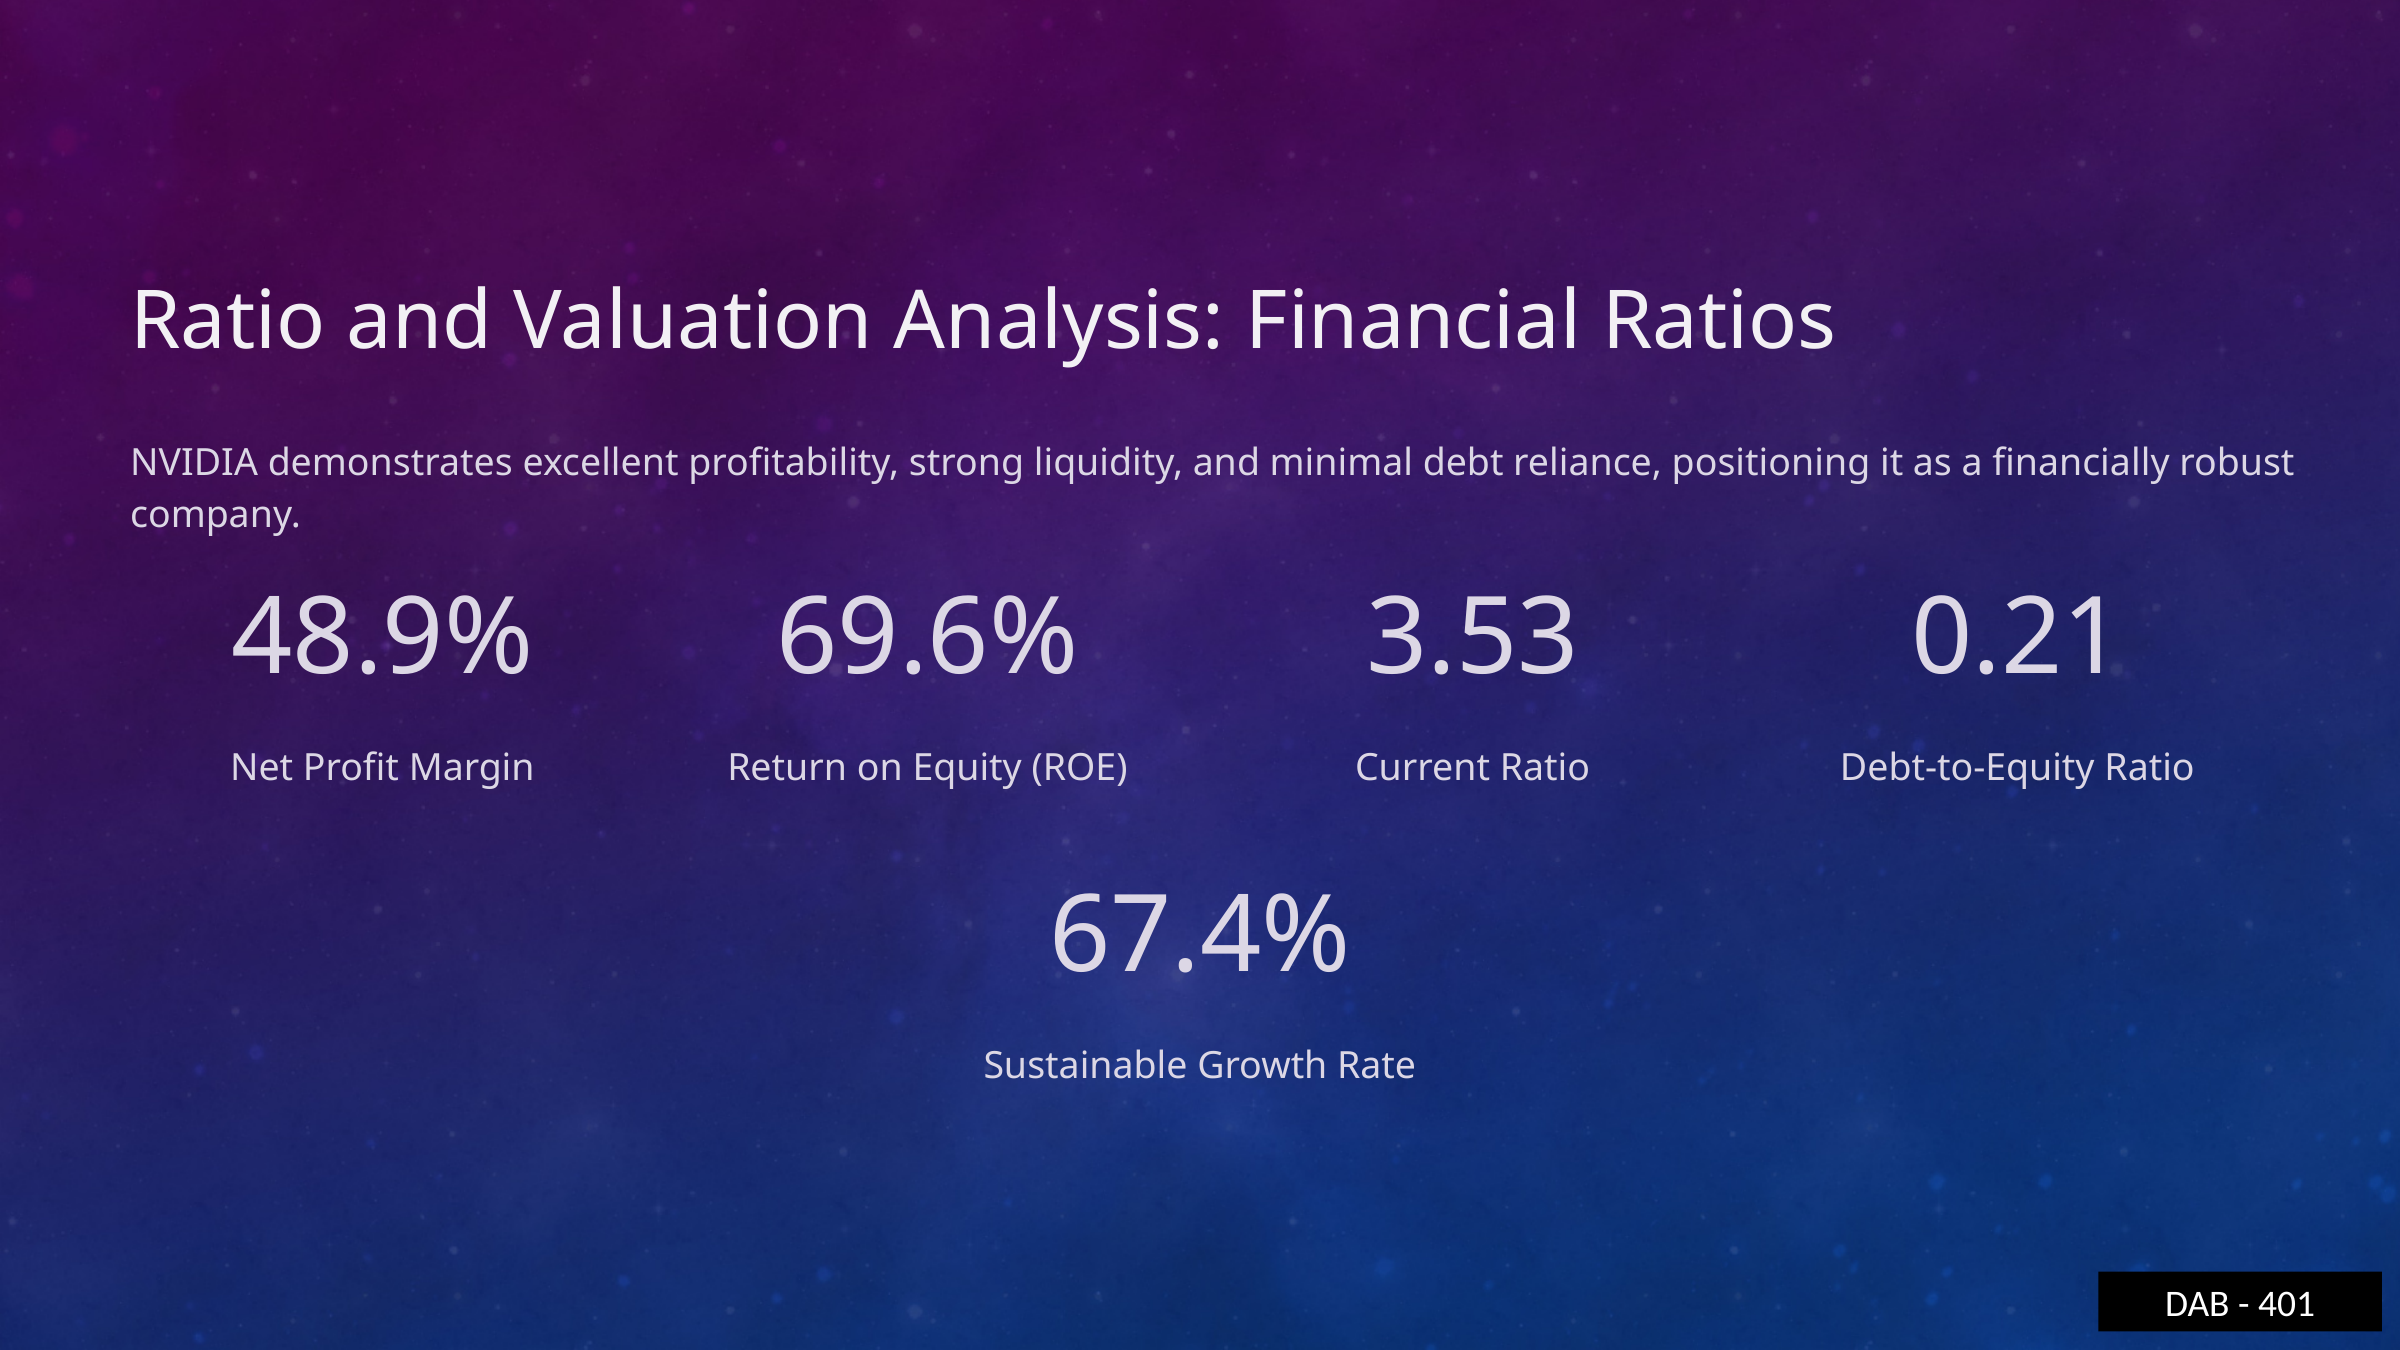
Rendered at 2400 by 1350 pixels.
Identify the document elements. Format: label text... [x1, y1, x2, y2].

text_box Current Ratio [1220, 735, 1725, 788]
text_box 67.4% [947, 885, 1453, 994]
picture [0, 0, 2400, 1350]
text_box 48.9% [130, 587, 635, 696]
text_box NVIDIA demonstrates excellent profitability, strong liquidity, and minimal debt reliance, positioning it as a financially robust company. [130, 430, 2329, 535]
text_box Debt-to-Equity Ratio [1765, 735, 2270, 788]
text_box Net Profit Margin [130, 735, 635, 788]
text_box Ratio and Valuation Analysis: Financial Ratios [130, 263, 1960, 366]
text_box Sustainable Growth Rate [947, 1033, 1453, 1086]
text_box 3.53 [1220, 587, 1725, 696]
text_box 69.6% [675, 587, 1180, 696]
text_box Return on Equity (ROE) [675, 735, 1180, 788]
text_box DAB - 401 [2098, 1271, 2382, 1332]
text_box 0.21 [1765, 587, 2270, 696]
